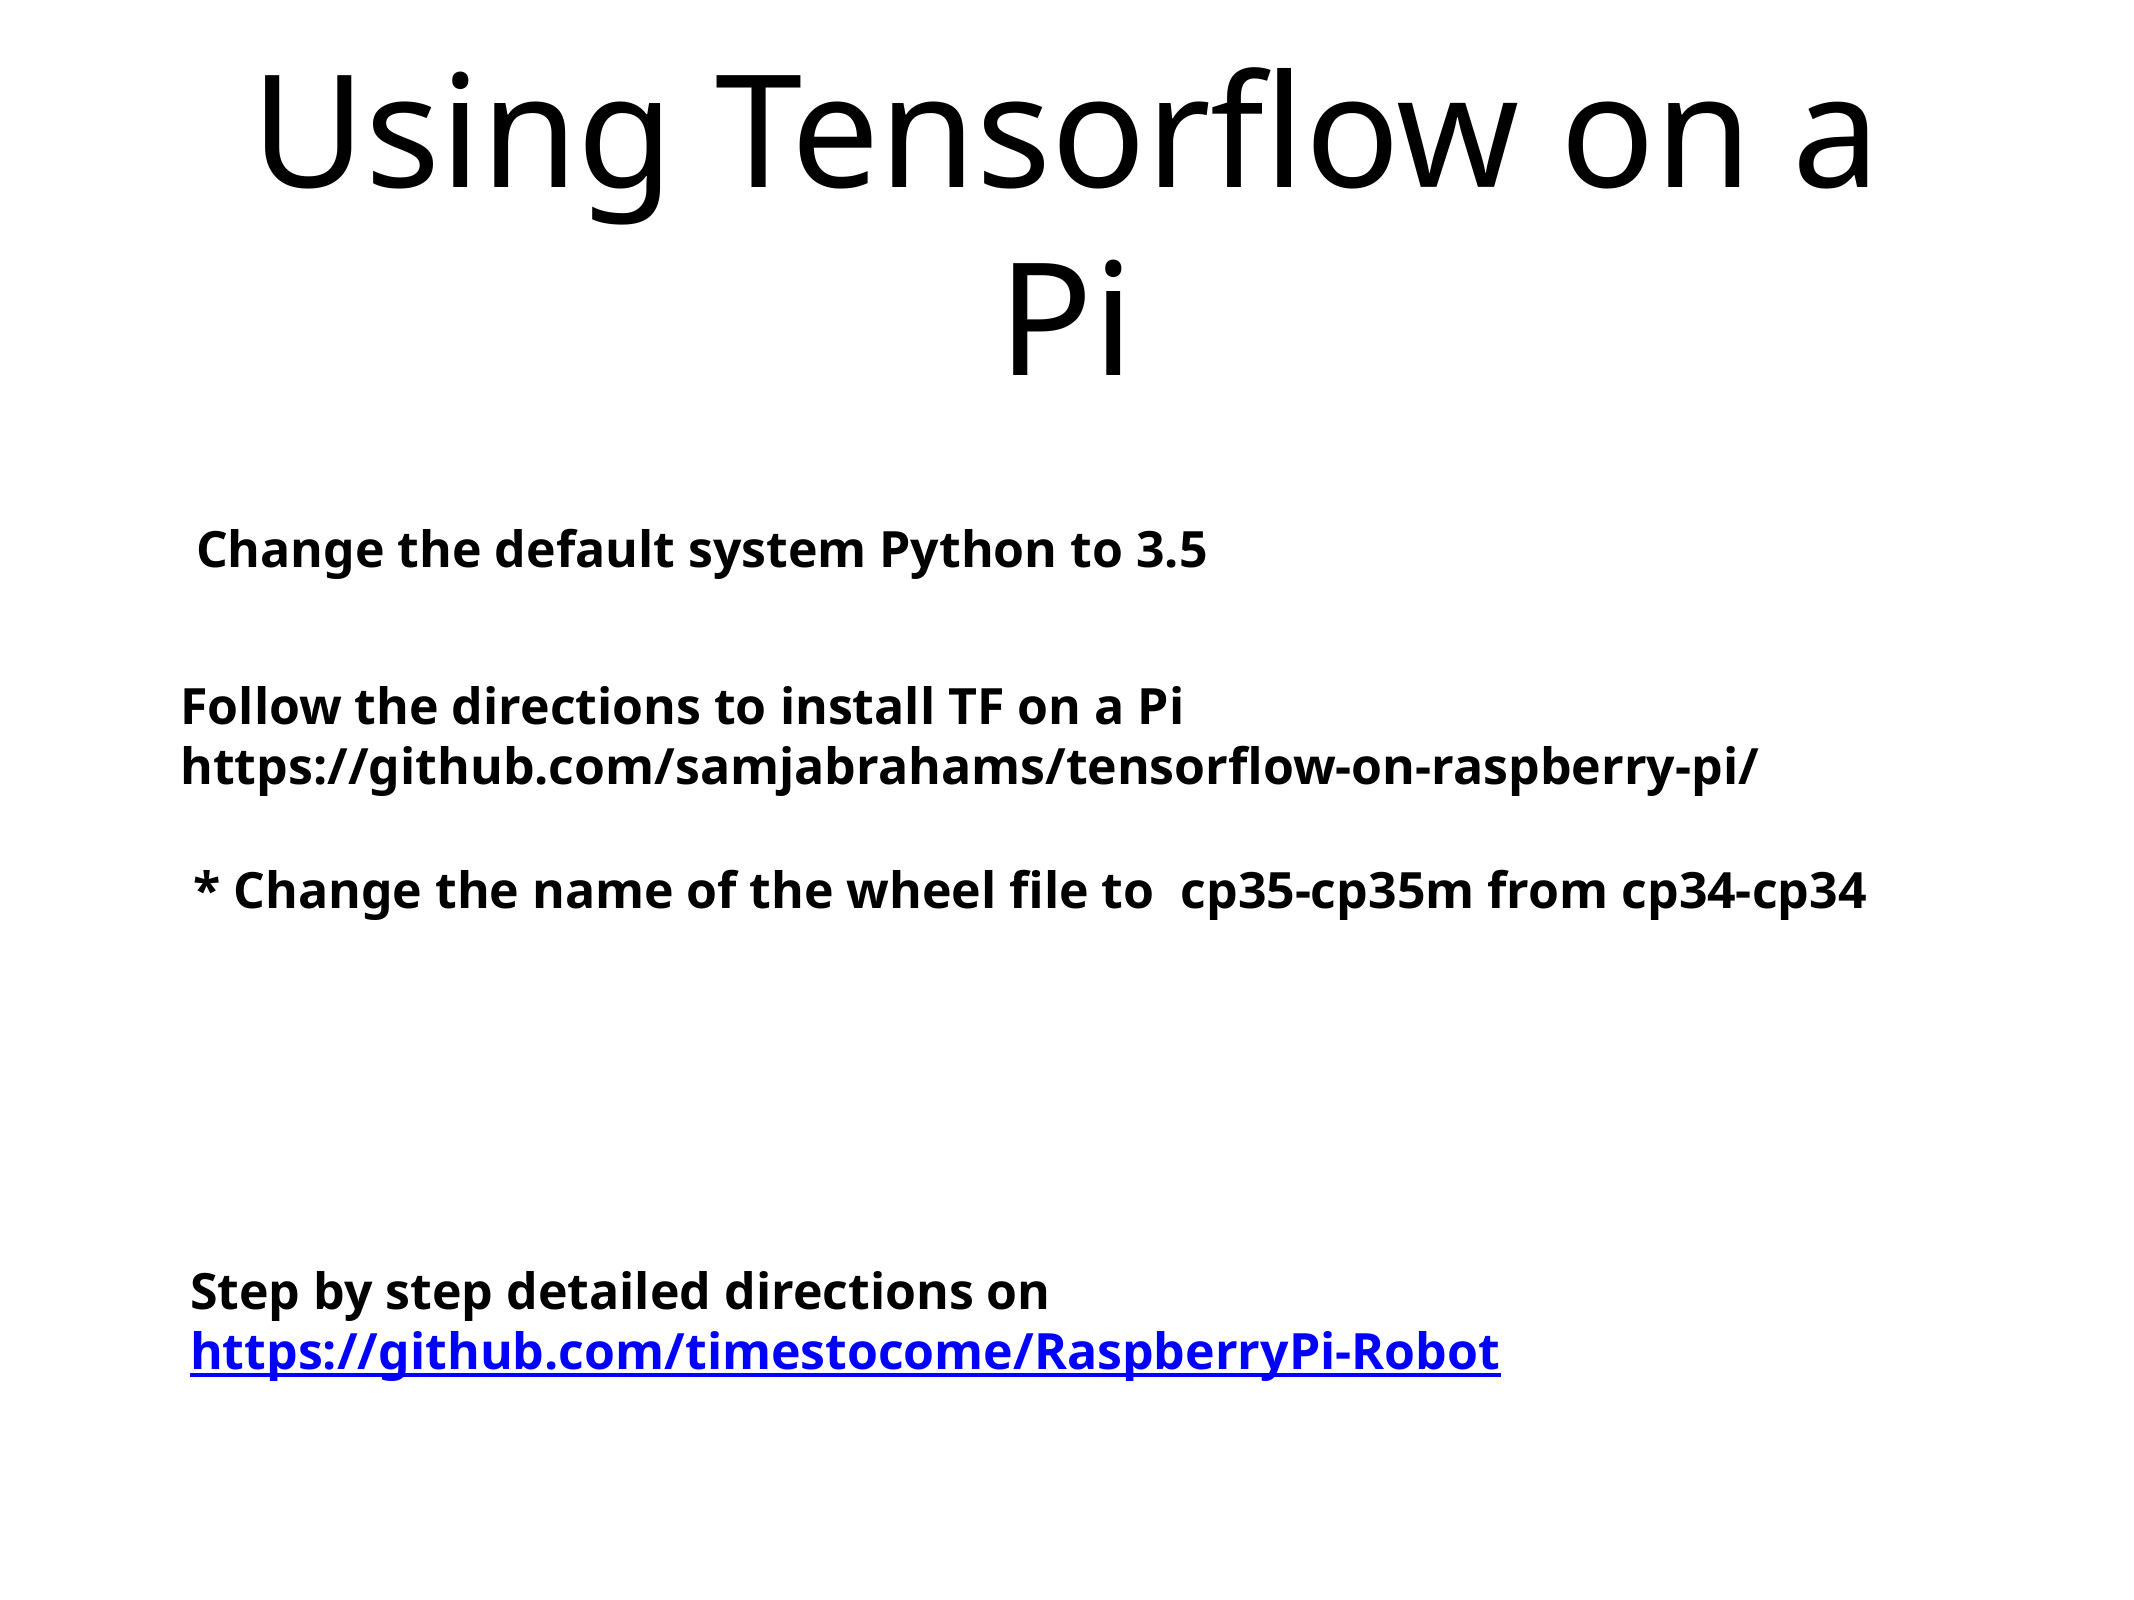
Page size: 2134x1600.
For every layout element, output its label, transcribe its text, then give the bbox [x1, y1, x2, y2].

text_box Follow the directions to install TF on a Pi https://github.com/samjabrahams/tensorflow-on-raspberry-pi/ [172, 666, 1768, 803]
text_box * Change the name of the wheel file to cp35-cp35m from cp34-cp34 [185, 850, 1876, 927]
title Using Tensorflow on a Pi [155, 41, 1978, 397]
text_box Step by step detailed directions on https://github.com/timestocome/RaspberryPi-Robot [181, 1251, 1509, 1396]
text_box Change the default system Python to 3.5 [187, 509, 1217, 586]
